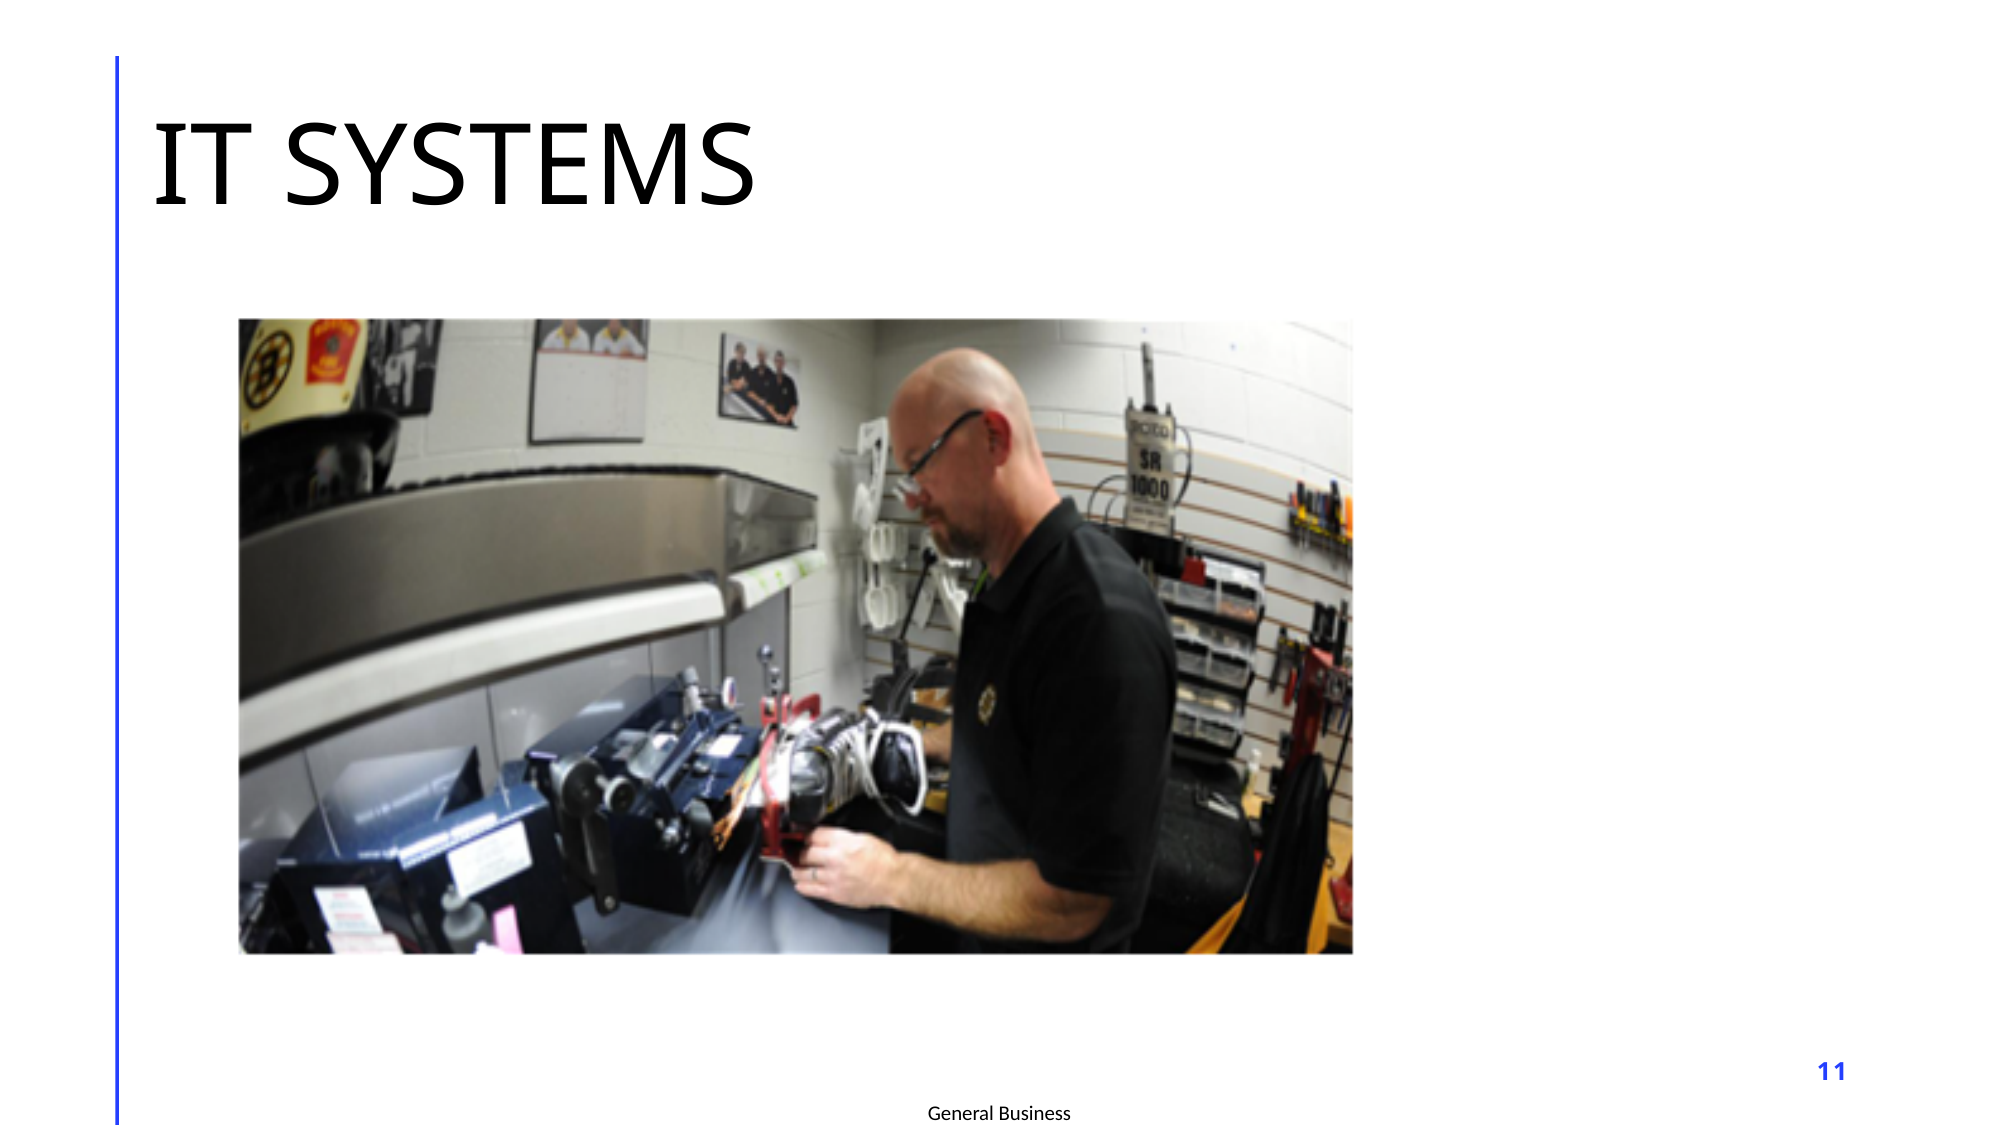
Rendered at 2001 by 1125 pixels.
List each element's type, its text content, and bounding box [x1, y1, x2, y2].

title IT SYSTEMS [137, 59, 1863, 278]
slide_number 11 [1412, 1042, 1863, 1103]
chart [237, 317, 1356, 958]
